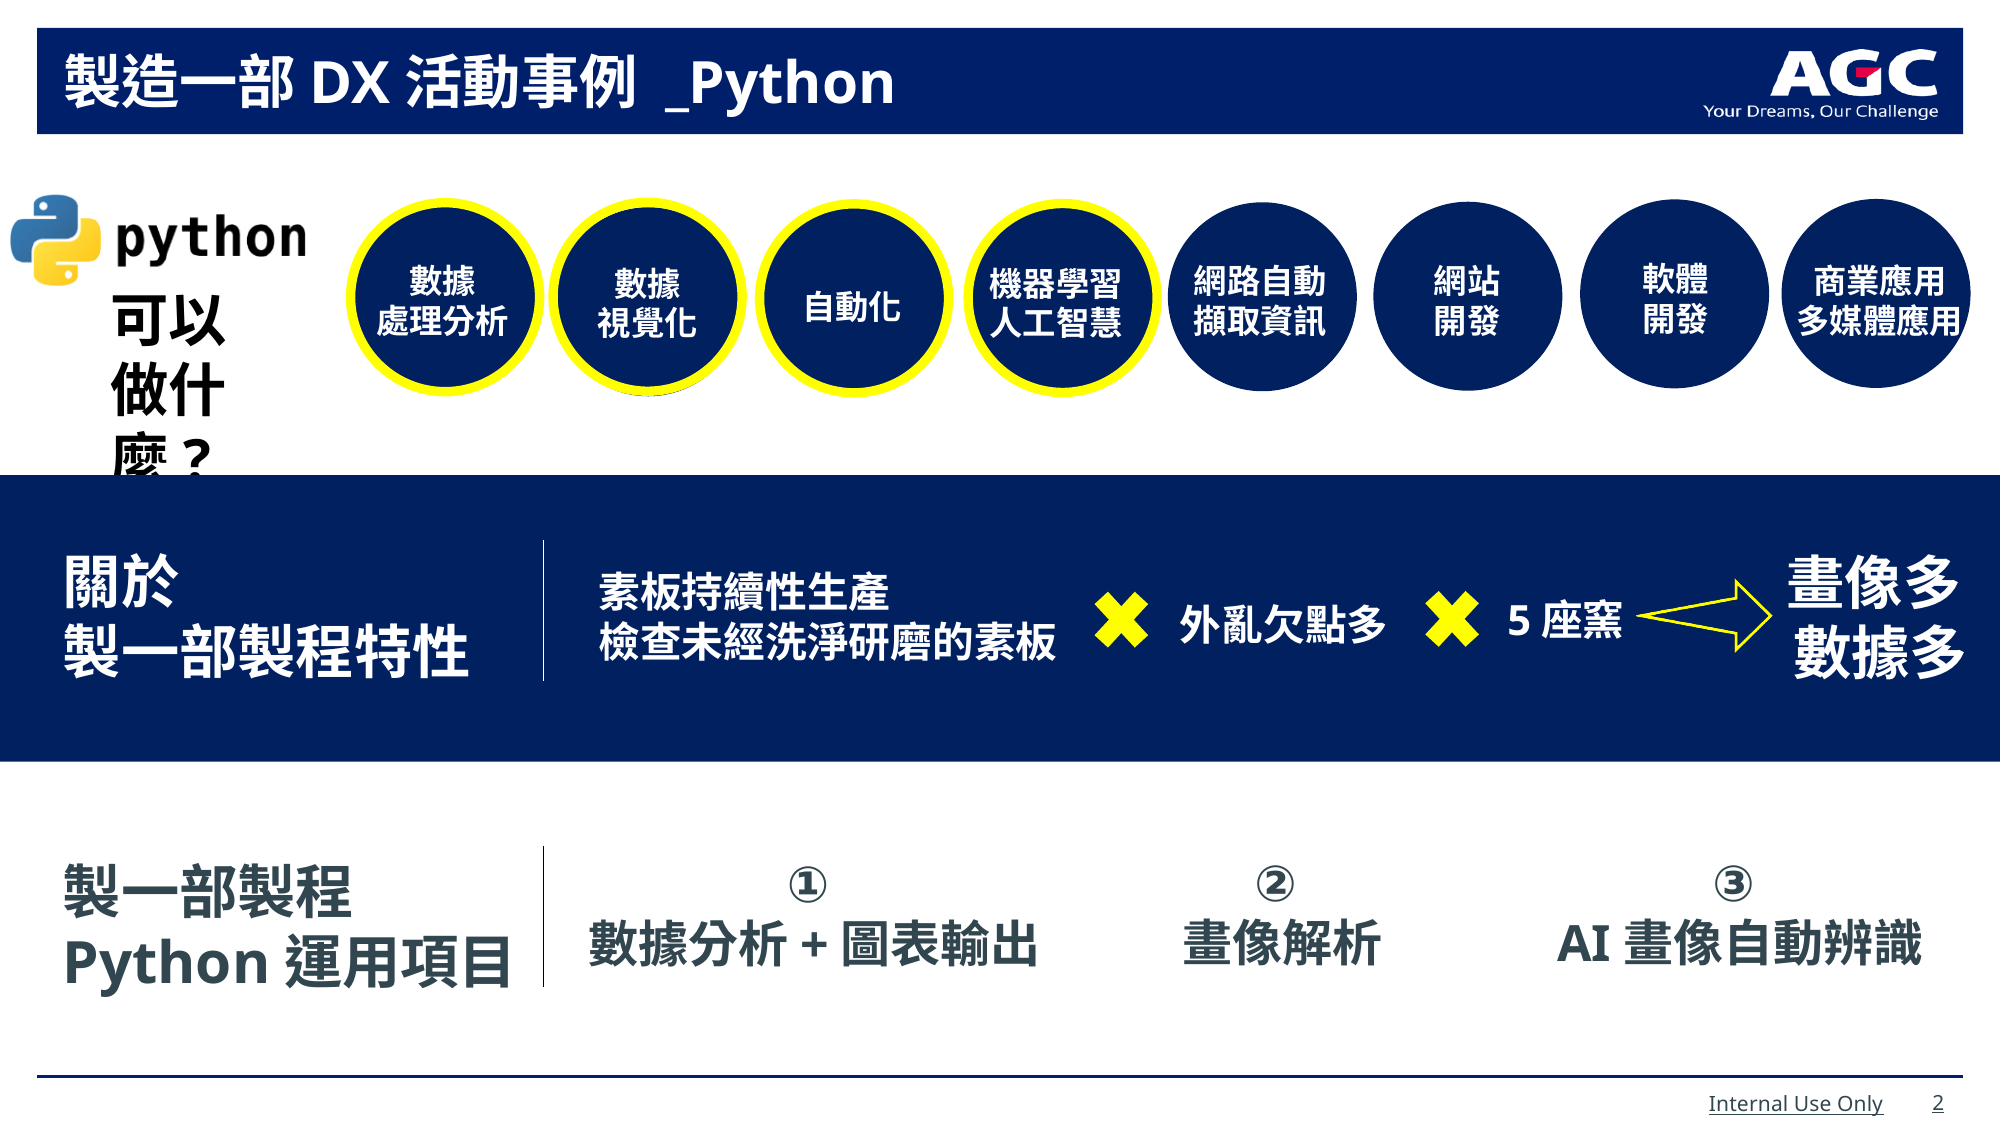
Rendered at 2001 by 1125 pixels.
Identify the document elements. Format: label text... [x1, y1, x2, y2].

picture [0, 179, 334, 301]
text_box [1093, 590, 1150, 649]
text_box 關於 製一部製程特性 [48, 537, 528, 693]
text_box Internal Use Only [785, 1073, 1899, 1125]
text_box ② 畫像解析 [1069, 850, 1495, 973]
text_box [342, 198, 1981, 397]
text_box [0, 474, 2000, 763]
picture [1626, 540, 1779, 691]
picture [1703, 49, 1938, 120]
slide_number 2 [1831, 1072, 1960, 1125]
text_box 5座窯 [1492, 586, 1626, 652]
text_box 可以 做什麼? [96, 275, 342, 474]
title 製造一部DX活動事例 _Python [48, 28, 1674, 141]
text_box 畫像多 數據多 [1767, 538, 1994, 694]
text_box 製一部製程 Python運用項目 [48, 847, 540, 1003]
text_box 素板持續性生產 檢查未經洗淨研磨的素板 [583, 527, 1207, 704]
text_box 外亂欠點多 [1165, 591, 1445, 657]
text_box ① 數據分析+圖表輸出 [550, 841, 1078, 985]
text_box ③ AI畫像自動辨識 [1530, 850, 1951, 973]
text_box [1423, 589, 1481, 649]
